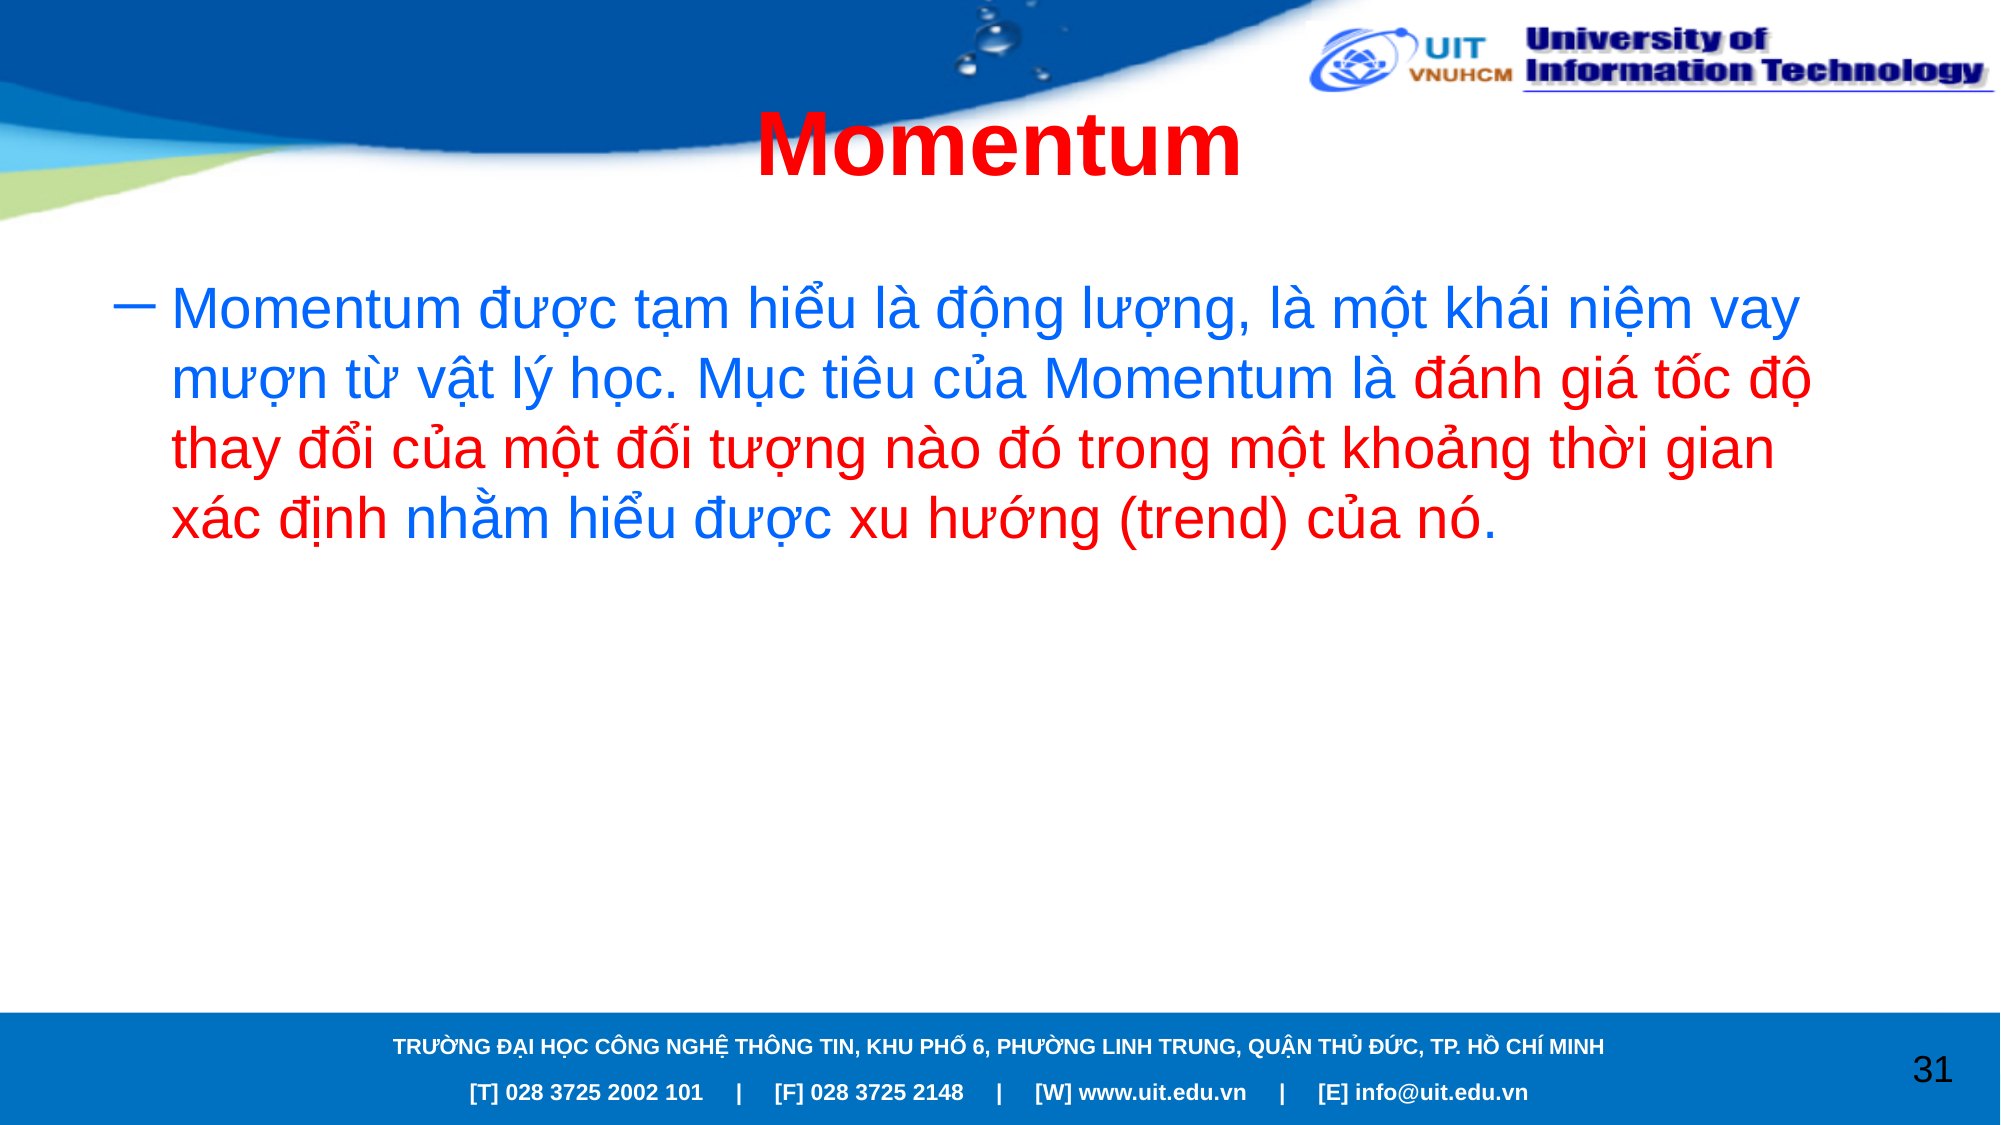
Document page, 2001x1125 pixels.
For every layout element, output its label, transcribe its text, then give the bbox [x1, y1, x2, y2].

title Momentum [99, 45, 1900, 233]
list Momentum được tạm hiểu là động lượng, là một khái niệm vay mượn từ vật lý học. Mục tiêu của Momentum là đánh giá tốc độ thay đổi của một đối tượng nào đó trong một khoảng thời gian xác định nhằm hiểu được xu hướng (trend) của nó. [99, 262, 1900, 1005]
picture [0, 0, 2001, 1125]
